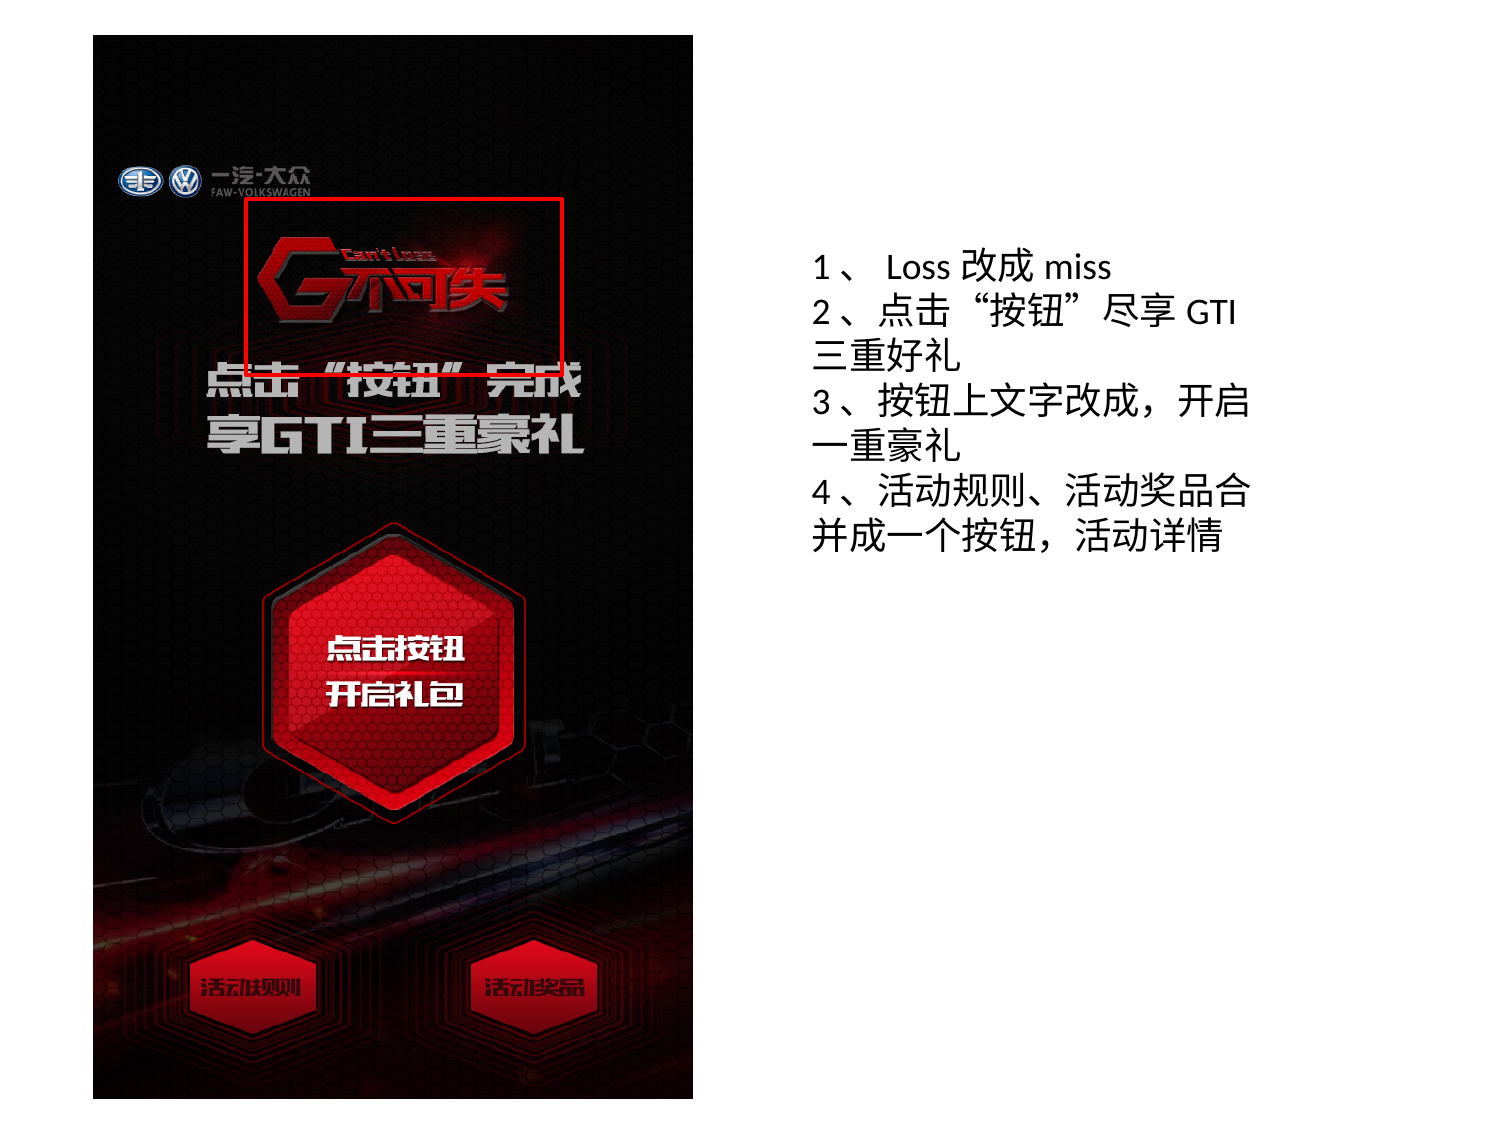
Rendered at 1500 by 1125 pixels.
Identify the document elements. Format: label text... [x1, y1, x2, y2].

text_box 1、Loss改成miss 2、点击“按钮”尽享GTI三重好礼 3、按钮上文字改成，开启一重豪礼 4、活动规则、活动奖品合并成一个按钮，活动详情 [796, 234, 1278, 565]
picture [93, 34, 693, 1099]
